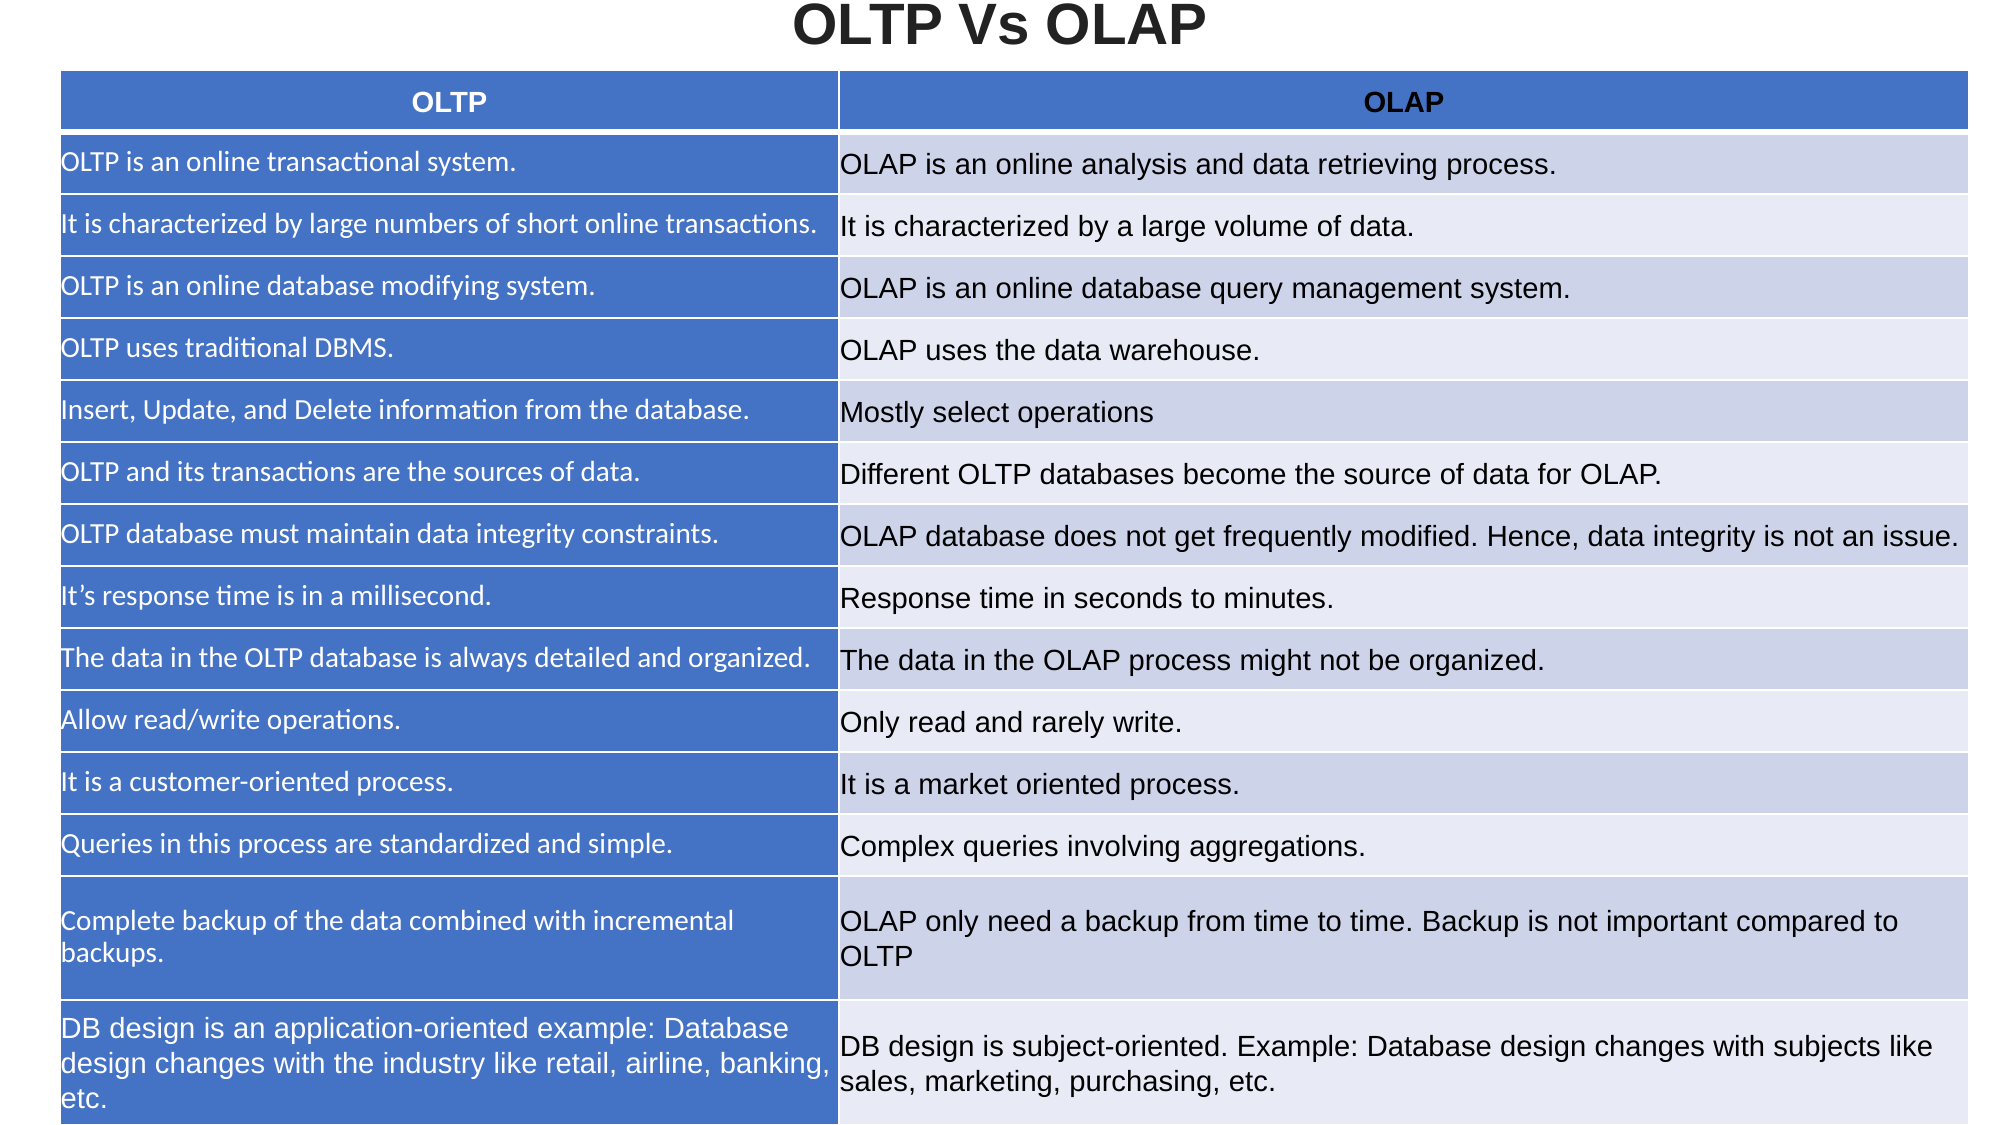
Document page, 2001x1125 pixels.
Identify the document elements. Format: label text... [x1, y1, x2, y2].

table_cell It is characterized by a large volume of data. [840, 195, 1968, 255]
table_cell Only read and rarely write. [840, 691, 1968, 751]
table_cell OLAP uses the data warehouse. [840, 319, 1968, 379]
table_cell Allow read/write operations. [61, 691, 838, 751]
table_cell Response time in seconds to minutes. [840, 567, 1968, 627]
table_cell It is a market oriented process. [840, 753, 1968, 813]
table_cell The data in the OLTP database is always detailed and organized. [61, 629, 838, 689]
table_cell OLAP is an online analysis and data retrieving process. [840, 135, 1968, 193]
table_cell Complex queries involving aggregations. [840, 815, 1968, 875]
table_cell Insert, Update, and Delete information from the database. [61, 381, 838, 441]
table_cell It’s response time is in a millisecond. [61, 567, 838, 627]
table_cell DB design is an application-oriented example: Database design changes with the industry like retail, airline, banking, etc. [61, 1001, 838, 1124]
table_cell Mostly select operations [840, 381, 1968, 441]
table_cell OLTP is an online database modifying system. [61, 257, 838, 317]
table_cell OLAP database does not get frequently modified. Hence, data integrity is not an issue. [840, 505, 1968, 565]
table_cell Complete backup of the data combined with incremental backups. [61, 877, 838, 999]
table_cell OLTP uses traditional DBMS. [61, 319, 838, 379]
table_cell OLTP database must maintain data integrity constraints. [61, 505, 838, 565]
table_cell OLAP is an online database query management system. [840, 257, 1968, 317]
table_cell OLTP and its transactions are the sources of data. [61, 443, 838, 503]
table_cell DB design is subject-oriented. Example: Database design changes with subjects like sales, marketing, purchasing, etc. [840, 1001, 1968, 1124]
table_cell Queries in this process are standardized and simple. [61, 815, 838, 875]
table_cell OLAP only need a backup from time to time. Backup is not important compared to OLTP [840, 877, 1968, 999]
table_header OLAP [840, 71, 1968, 129]
table_header OLTP [61, 71, 838, 129]
table_cell Different OLTP databases become the source of data for OLAP. [840, 443, 1968, 503]
text_box OLTP Vs OLAP [137, 0, 1863, 52]
table_cell OLTP is an online transactional system. [61, 135, 838, 193]
table_cell It is characterized by large numbers of short online transactions. [61, 195, 838, 255]
table_cell It is a customer-oriented process. [61, 753, 838, 813]
table_cell The data in the OLAP process might not be organized. [840, 629, 1968, 689]
